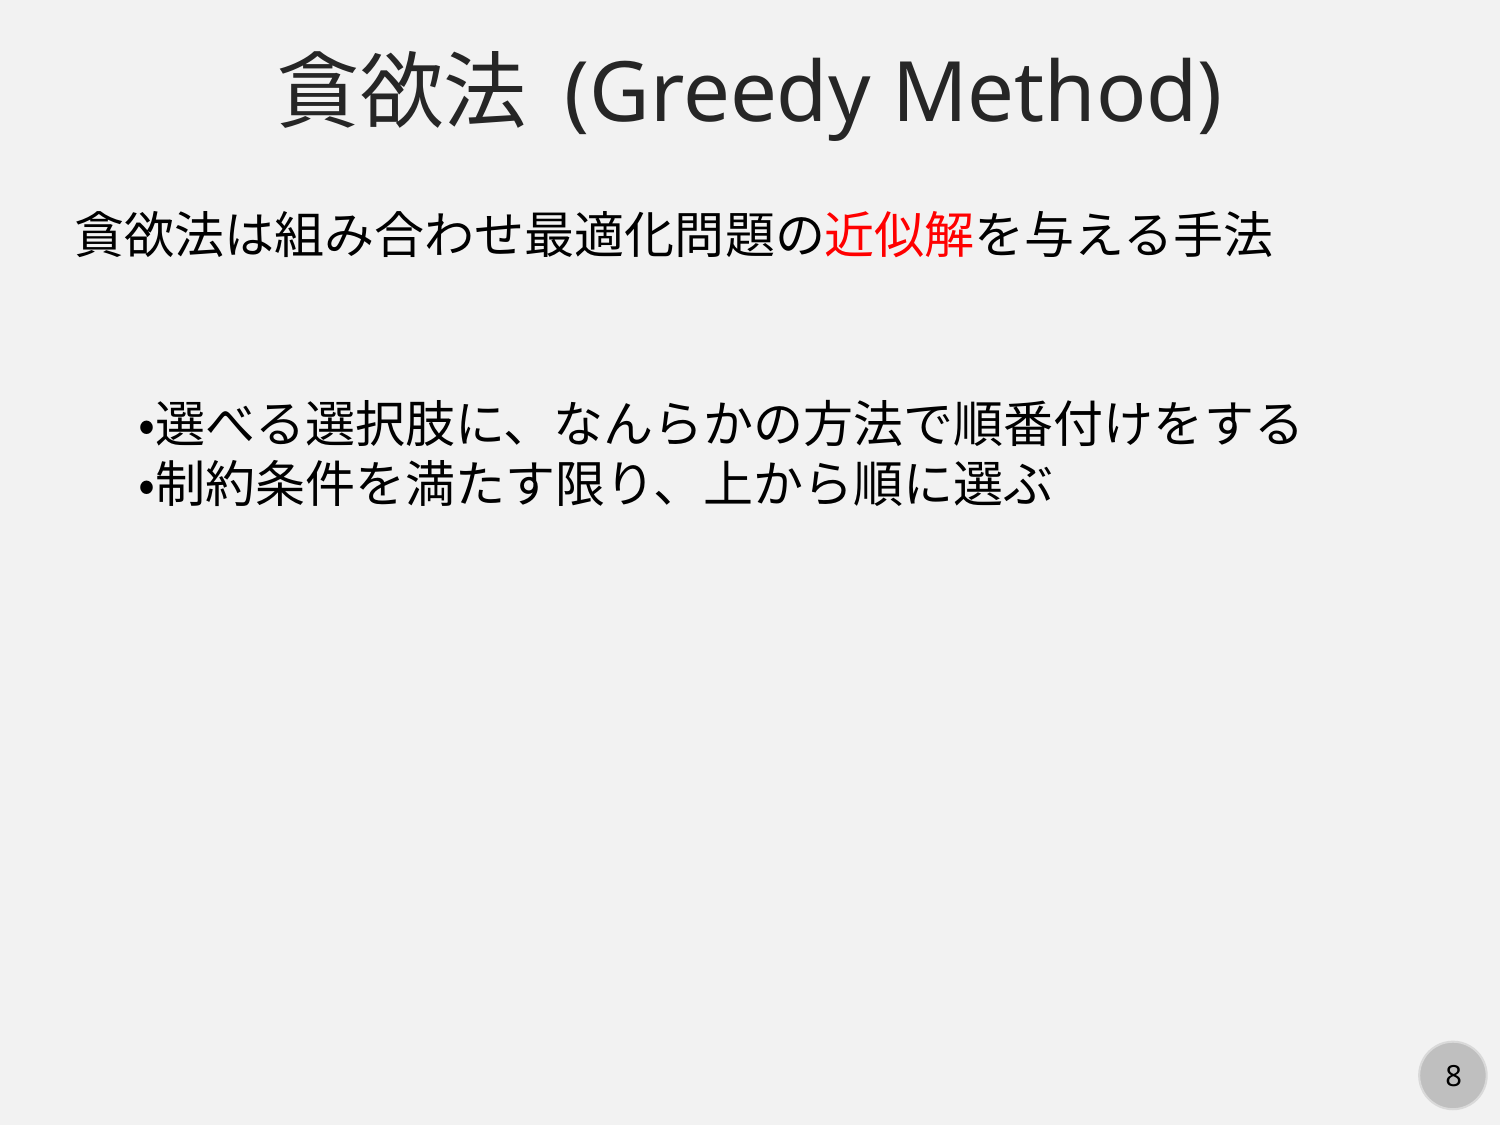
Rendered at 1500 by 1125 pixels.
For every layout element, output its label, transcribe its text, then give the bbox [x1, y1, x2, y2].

list 貪欲法 (Greedy Method) [0, 31, 1500, 155]
text_box 貪欲法は組み合わせ最適化問題の近似解を与える手法 [59, 196, 1289, 271]
text_box ・選べる選択肢に、なんらかの方法で順番付けをする ・制約条件を満たす限り、上から順に選ぶ [123, 385, 1319, 520]
